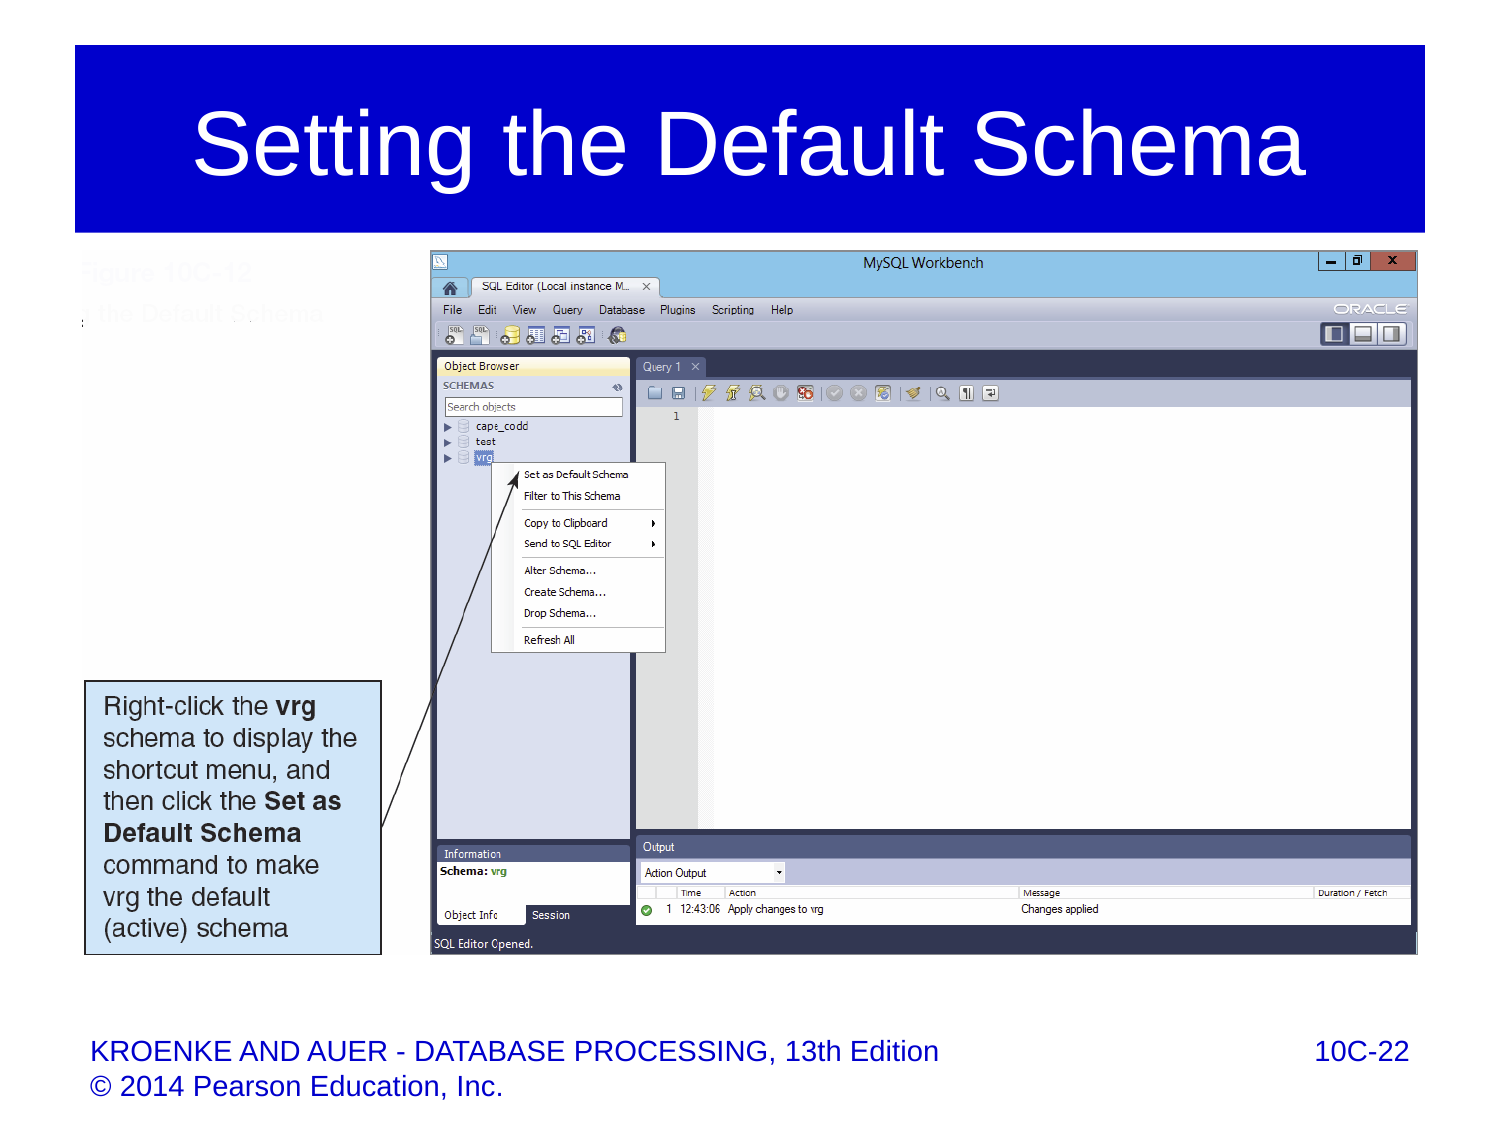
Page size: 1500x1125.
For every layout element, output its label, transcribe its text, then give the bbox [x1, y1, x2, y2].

picture [82, 250, 1418, 955]
slide_number 10C-22 [1074, 1024, 1426, 1103]
title Setting the Default Schema [75, 45, 1425, 233]
footer KROENKE AND AUER - DATABASE PROCESSING, 13th Edition © 2014 Pearson Education, Inc. [74, 1024, 988, 1104]
